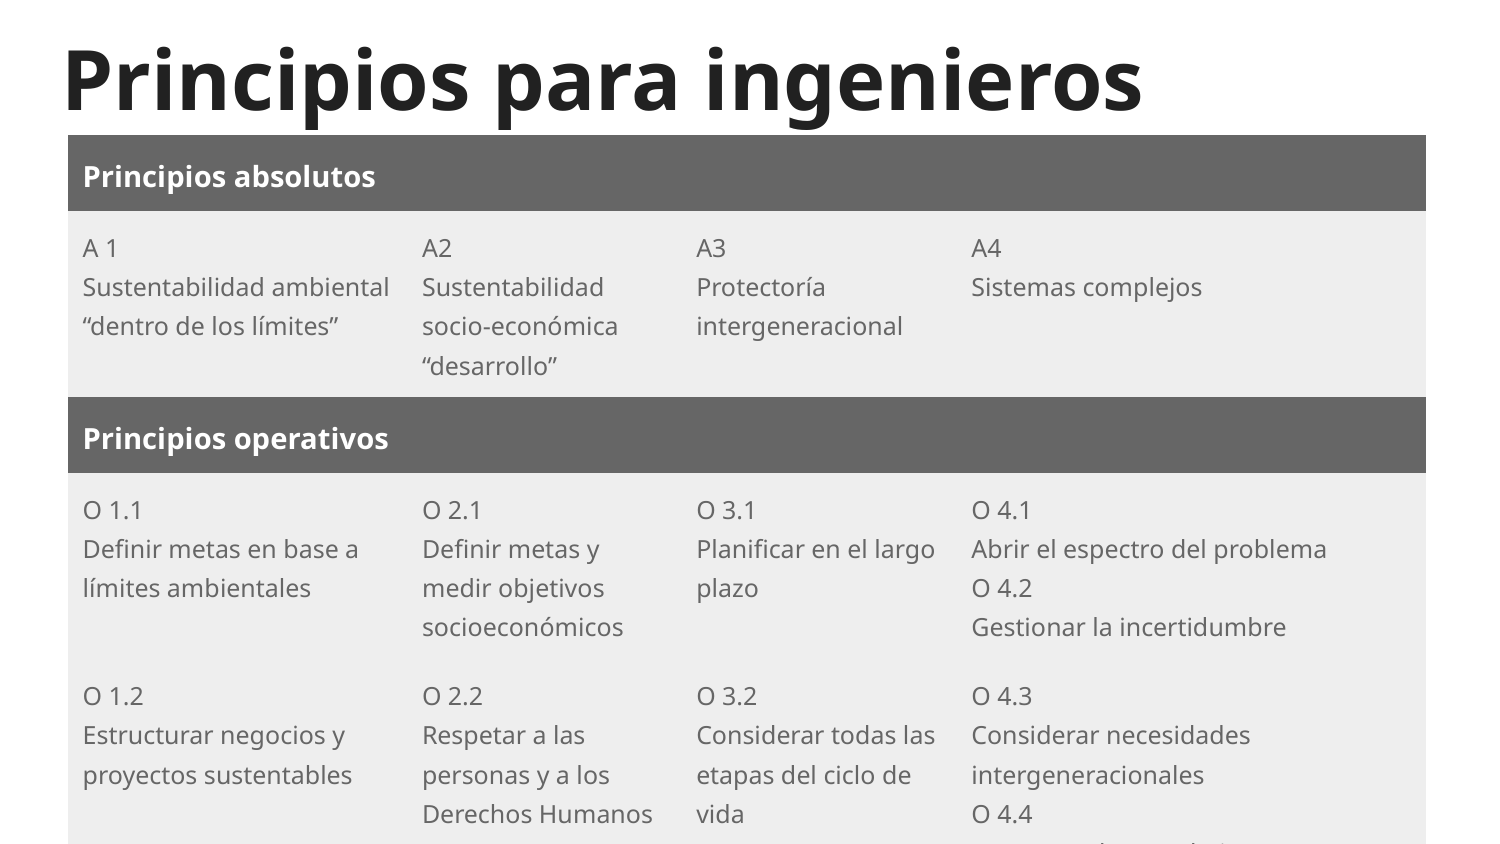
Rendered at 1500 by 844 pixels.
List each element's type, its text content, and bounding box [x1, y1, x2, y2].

table_cell A4 Sistemas complejos [957, 211, 1426, 397]
table_cell O 4.3 Considerar necesidades intergeneracionales O 4.4 Integrar roles y trabajo multidisciplinario [957, 659, 1426, 844]
table_cell O 4.1 Abrir el espectro del problema O 4.2 Gestionar la incertidumbre [957, 473, 1426, 659]
table_cell O 2.1 Definir metas y medir objetivos socioeconómicos [407, 473, 681, 659]
table_cell A 1 Sustentabilidad ambiental “dentro de los límites” [68, 211, 407, 397]
table_cell Principios operativos [68, 397, 1426, 473]
table_cell O 2.2 Respetar a las personas y a los Derechos Humanos [407, 659, 681, 844]
table_cell A3 Protectoría intergeneracional [681, 211, 957, 397]
table_cell O 1.2 Estructurar negocios y proyectos sustentables [68, 659, 407, 844]
table_cell O 3.2 Considerar todas las etapas del ciclo de vida [681, 659, 957, 844]
title Principios para ingenieros [46, 12, 1448, 136]
table_header Principios absolutos [68, 135, 1426, 211]
table_cell O 1.1 Definir metas en base a límites ambientales [68, 473, 407, 659]
table_cell A2 Sustentabilidad socio-económica “desarrollo” [407, 211, 681, 397]
table_cell O 3.1 Planificar en el largo plazo [681, 473, 957, 659]
